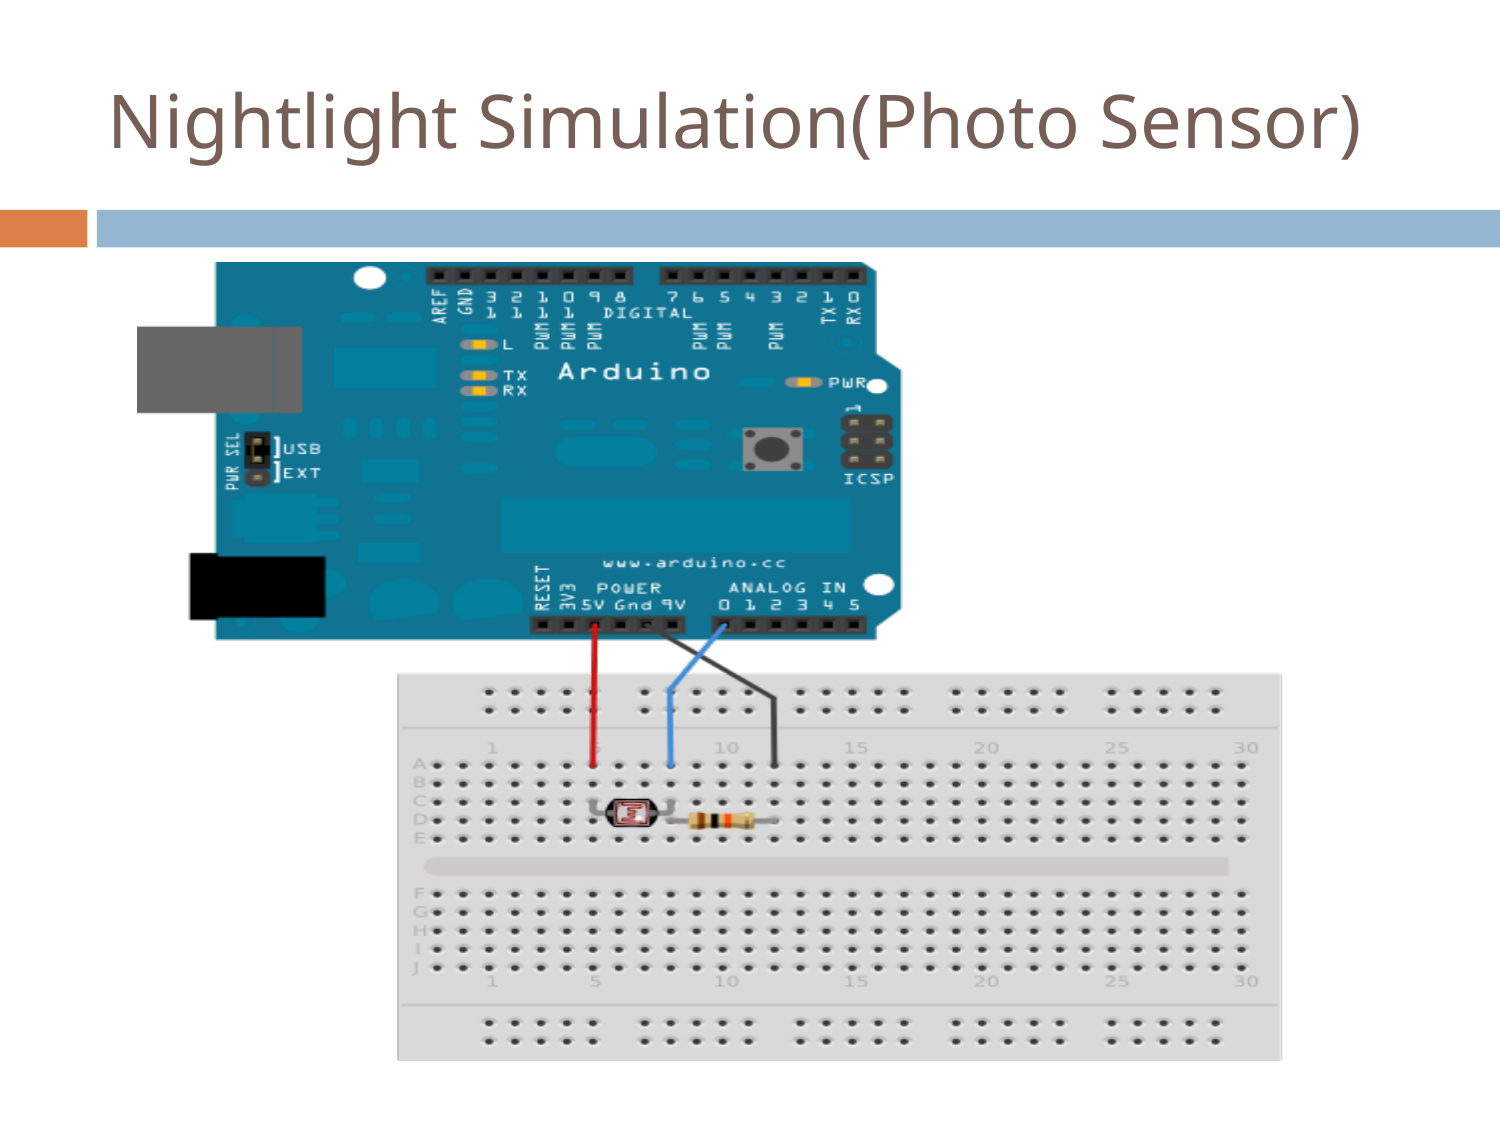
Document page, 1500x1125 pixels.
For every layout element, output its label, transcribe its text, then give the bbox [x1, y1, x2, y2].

picture [137, 262, 1338, 1101]
title Nightlight Simulation(Photo Sensor) [99, 36, 1439, 201]
